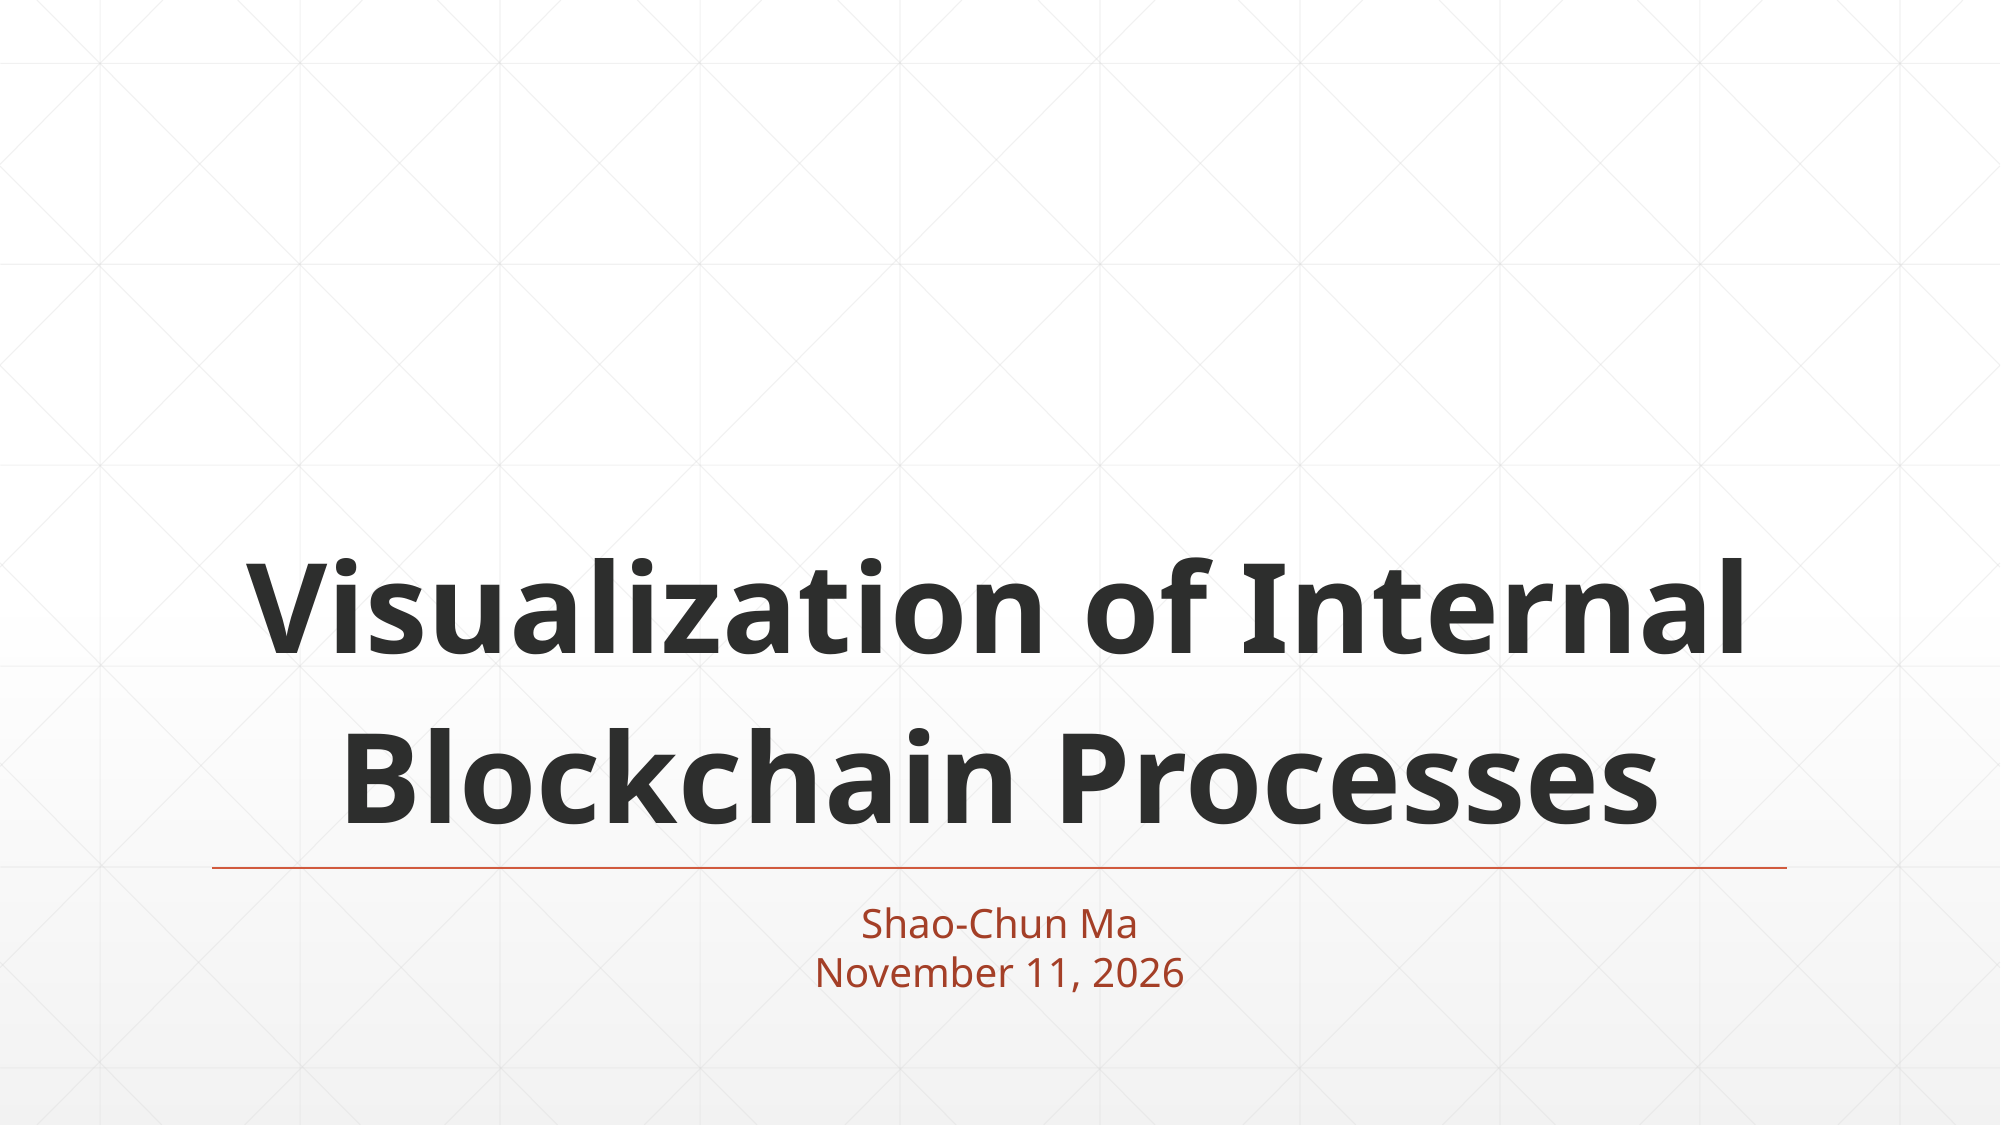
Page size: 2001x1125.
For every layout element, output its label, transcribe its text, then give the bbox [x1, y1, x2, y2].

subtitle Shao-Chun Ma July 18, 2018 [212, 891, 1788, 1006]
title Visualization of Internal Blockchain Processes [212, 313, 1788, 869]
